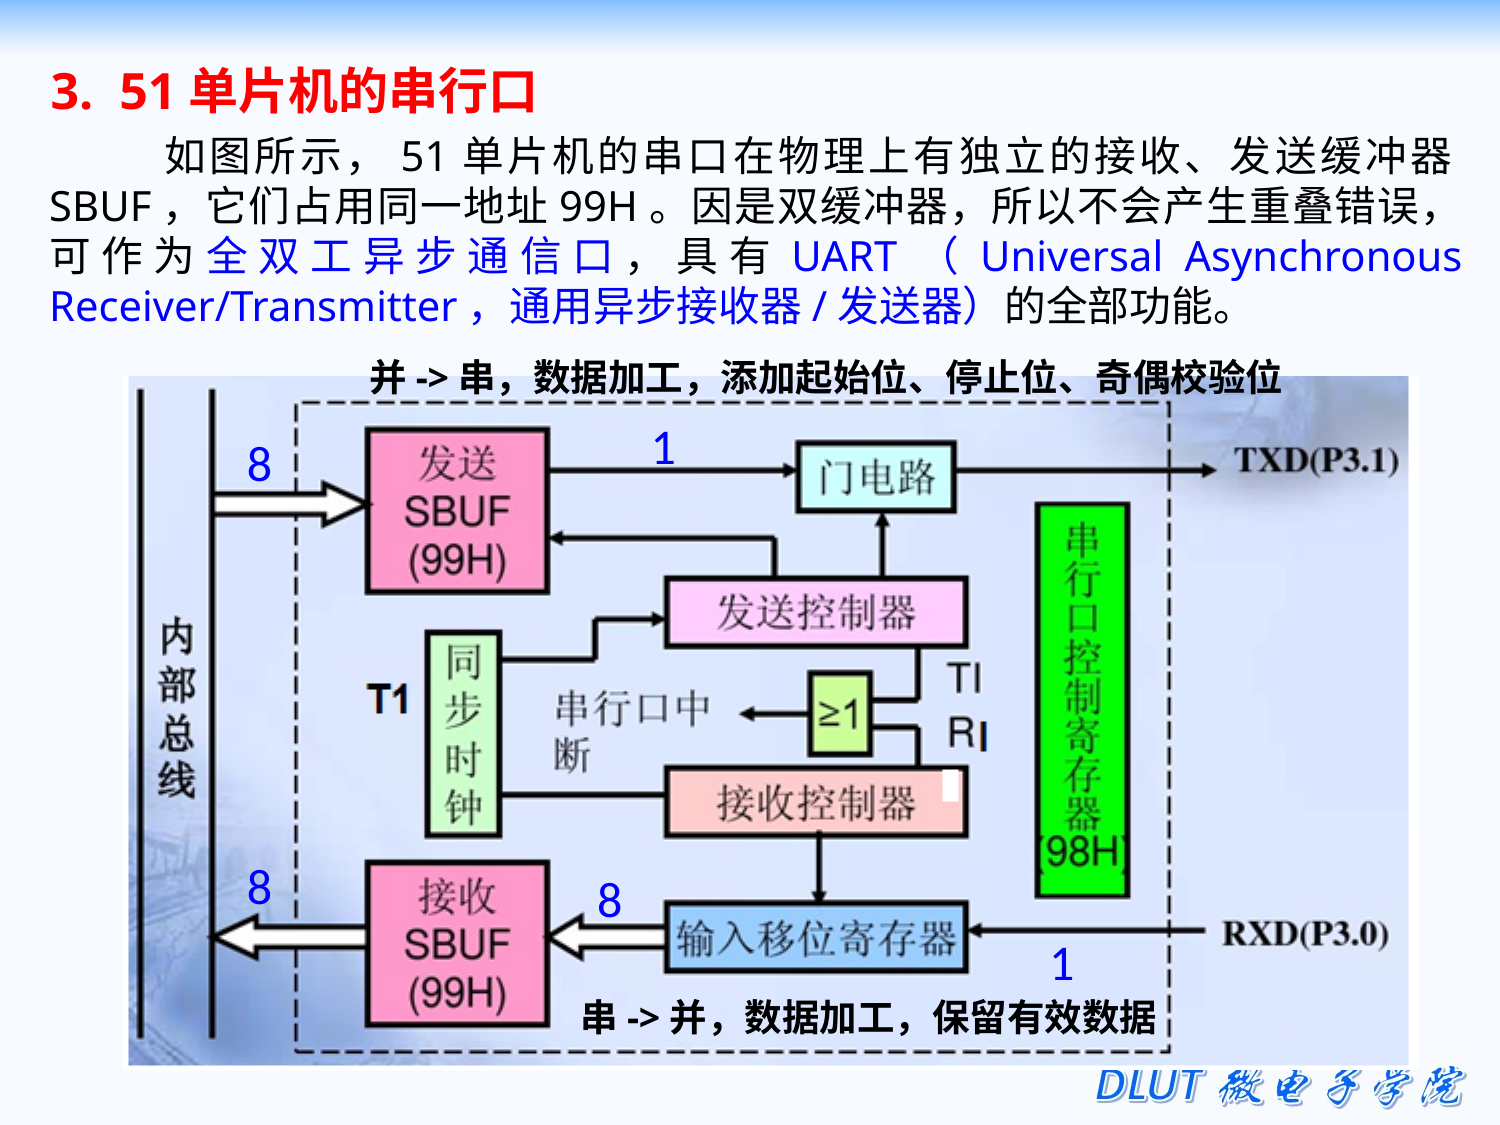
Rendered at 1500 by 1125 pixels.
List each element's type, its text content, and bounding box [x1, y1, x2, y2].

text_box 如图所示，51单片机的串口在物理上有独立的接收、发送缓冲器SBUF，它们占用同一地址99H。因是双缓冲器，所以不会产生重叠错误，可作为全双工异步通信口，具有UART（Universal Asynchronous Receiver/Transmitter，通用异步接收器/发送器）的全部功能。 [34, 121, 1478, 333]
text_box 3. 51单片机的串行口 [35, 39, 554, 127]
picture [0, 0, 1500, 1125]
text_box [123, 346, 1419, 1070]
